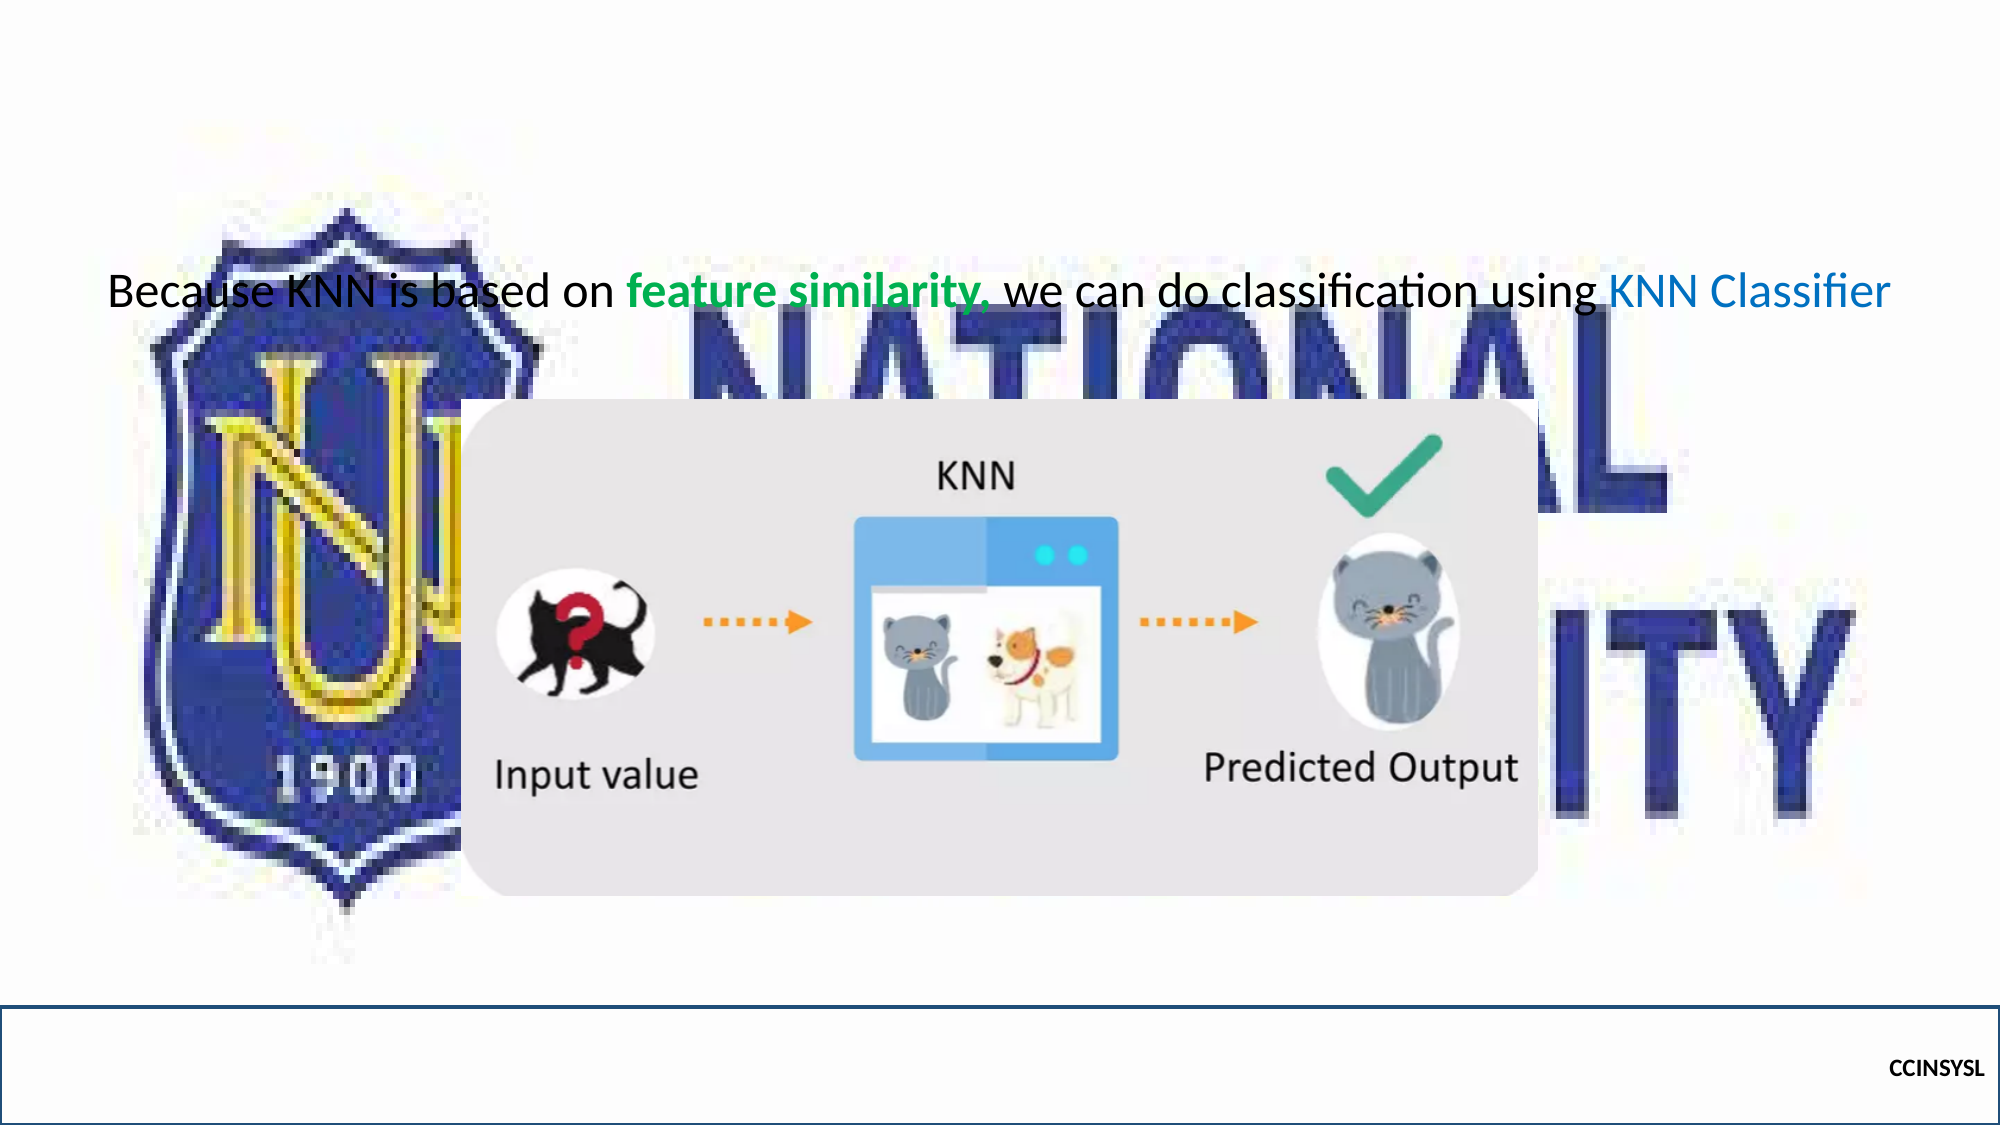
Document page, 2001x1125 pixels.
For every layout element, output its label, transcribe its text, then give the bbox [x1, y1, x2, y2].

footer CCINSYSL [0, 1007, 2000, 1125]
text_box Because KNN is based on feature similarity, we can do classification using KNN Classifier [92, 249, 1908, 325]
picture [0, 0, 2000, 1007]
